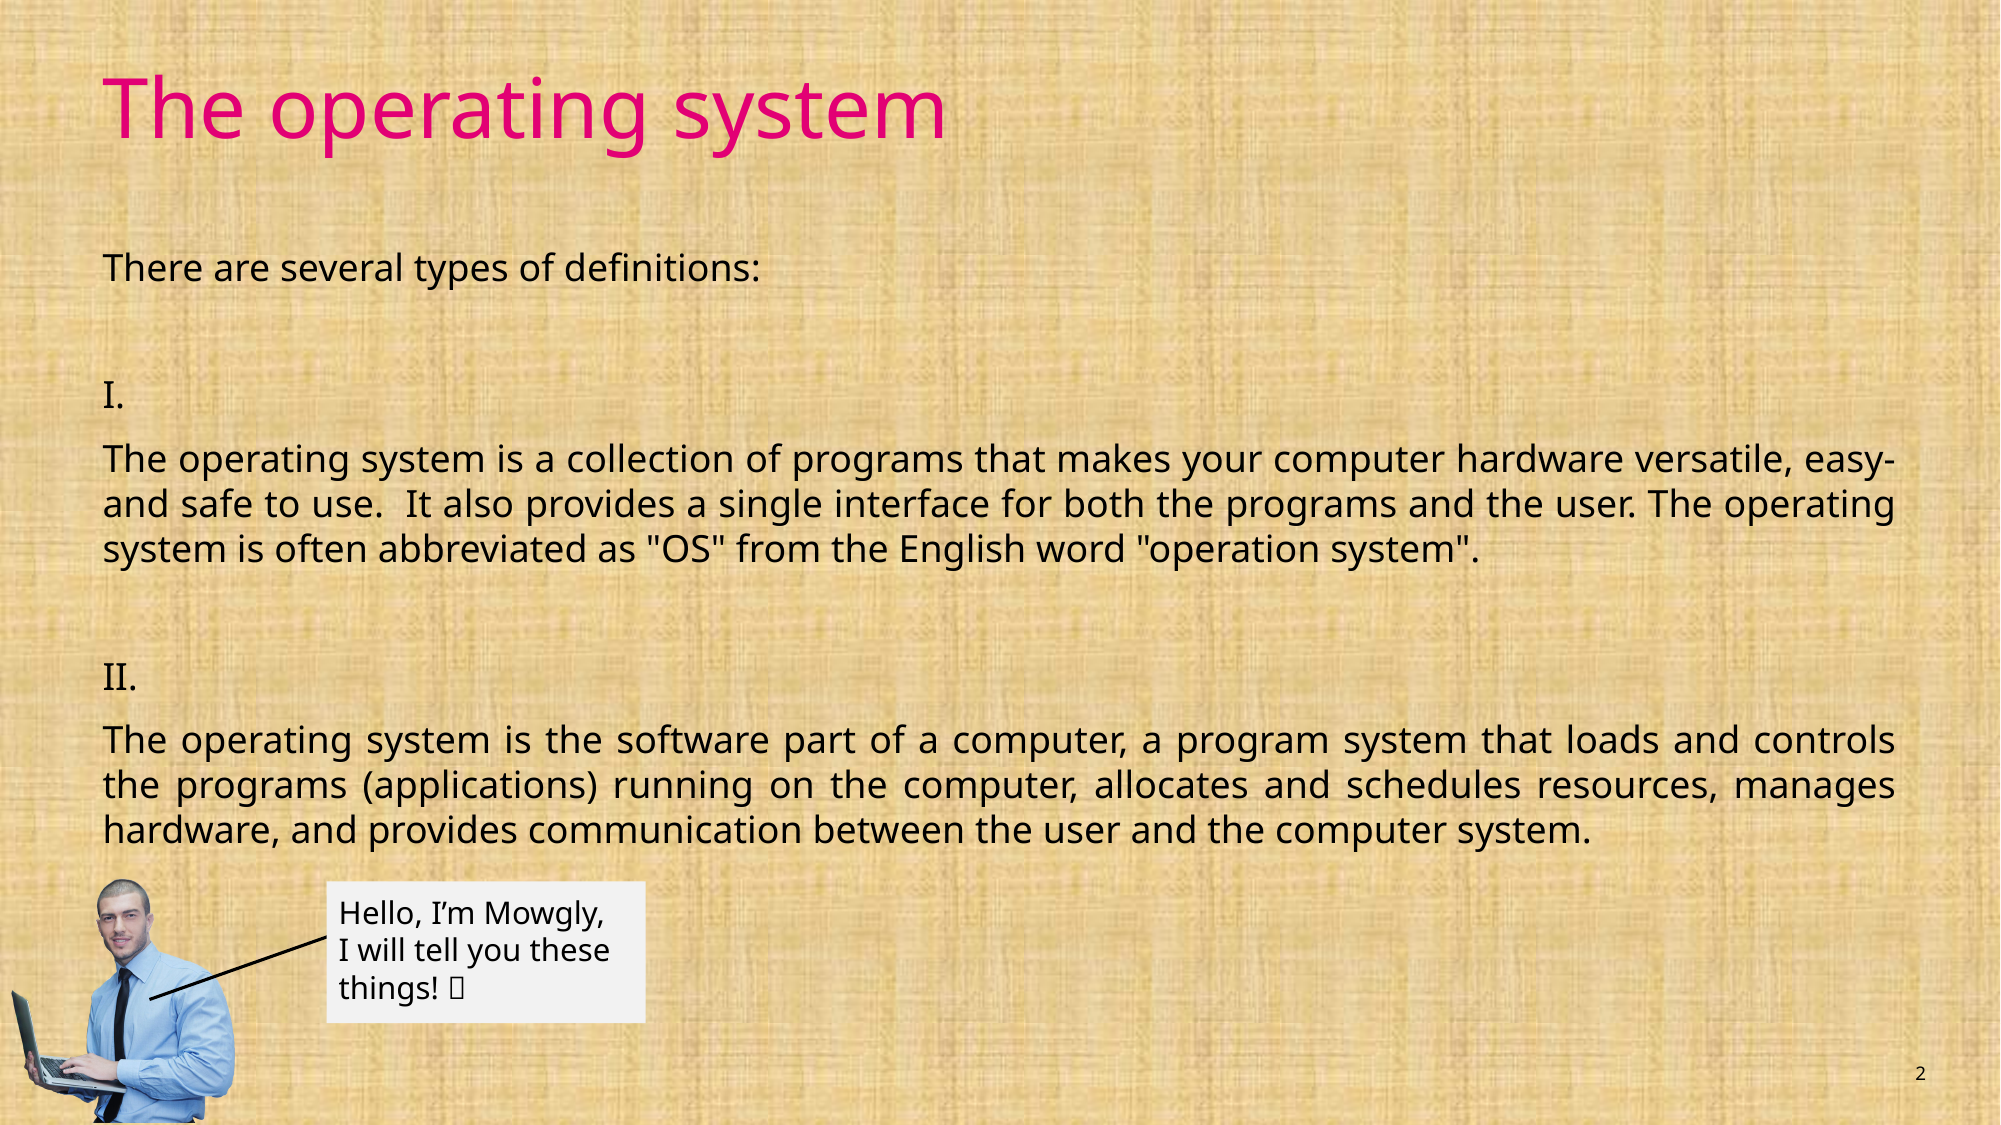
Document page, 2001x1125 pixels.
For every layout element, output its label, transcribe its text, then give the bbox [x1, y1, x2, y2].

slide_number 2 [1915, 1047, 1957, 1101]
picture [0, 0, 2001, 1125]
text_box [149, 928, 351, 1000]
text_box Hello, I’m Mowgly, I will tell you these things!  [338, 893, 622, 1000]
text_box [326, 880, 647, 1024]
list There are several types of definitions: I. The operating system is a collection of programs that makes your computer hardware versatile, easy- and safe to use. It also provides a single interface for both the programs and the user. The operating system is often abbreviated as "OS" from the English word "operation system". II. The operating system is the software part of a computer, a program system that loads and controls the programs (applications) running on the computer, allocates and schedules resources, manages hardware, and provides communication between the user and the computer system. [102, 243, 1898, 1024]
title The operating system [102, 66, 1898, 185]
